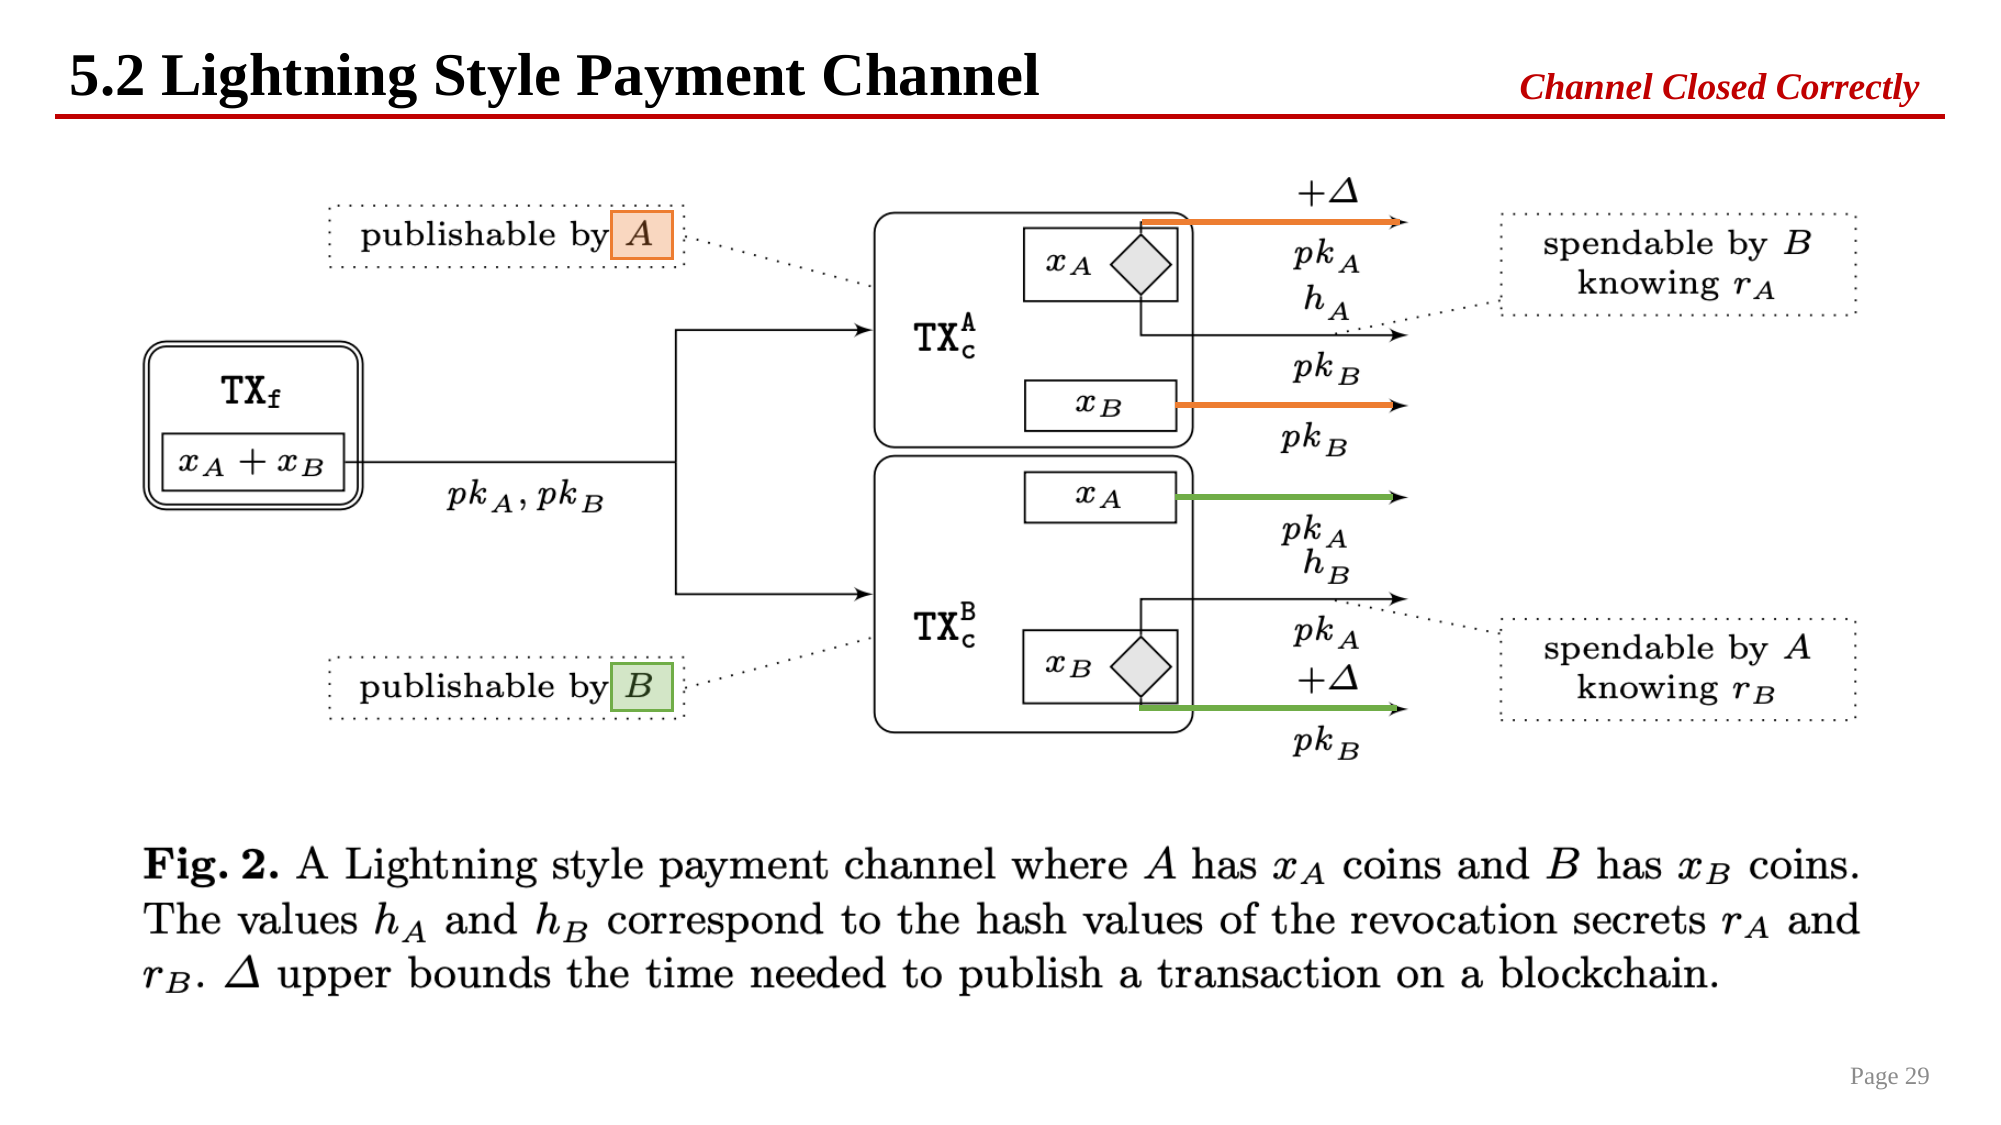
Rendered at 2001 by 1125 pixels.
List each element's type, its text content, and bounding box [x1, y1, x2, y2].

title 5.2 Lightning Style Payment Channel [55, 26, 1945, 115]
slide_number Page 29 [1494, 1053, 1945, 1095]
text_box Channel Closed Correctly [1504, 54, 1936, 115]
picture [114, 165, 1886, 1005]
